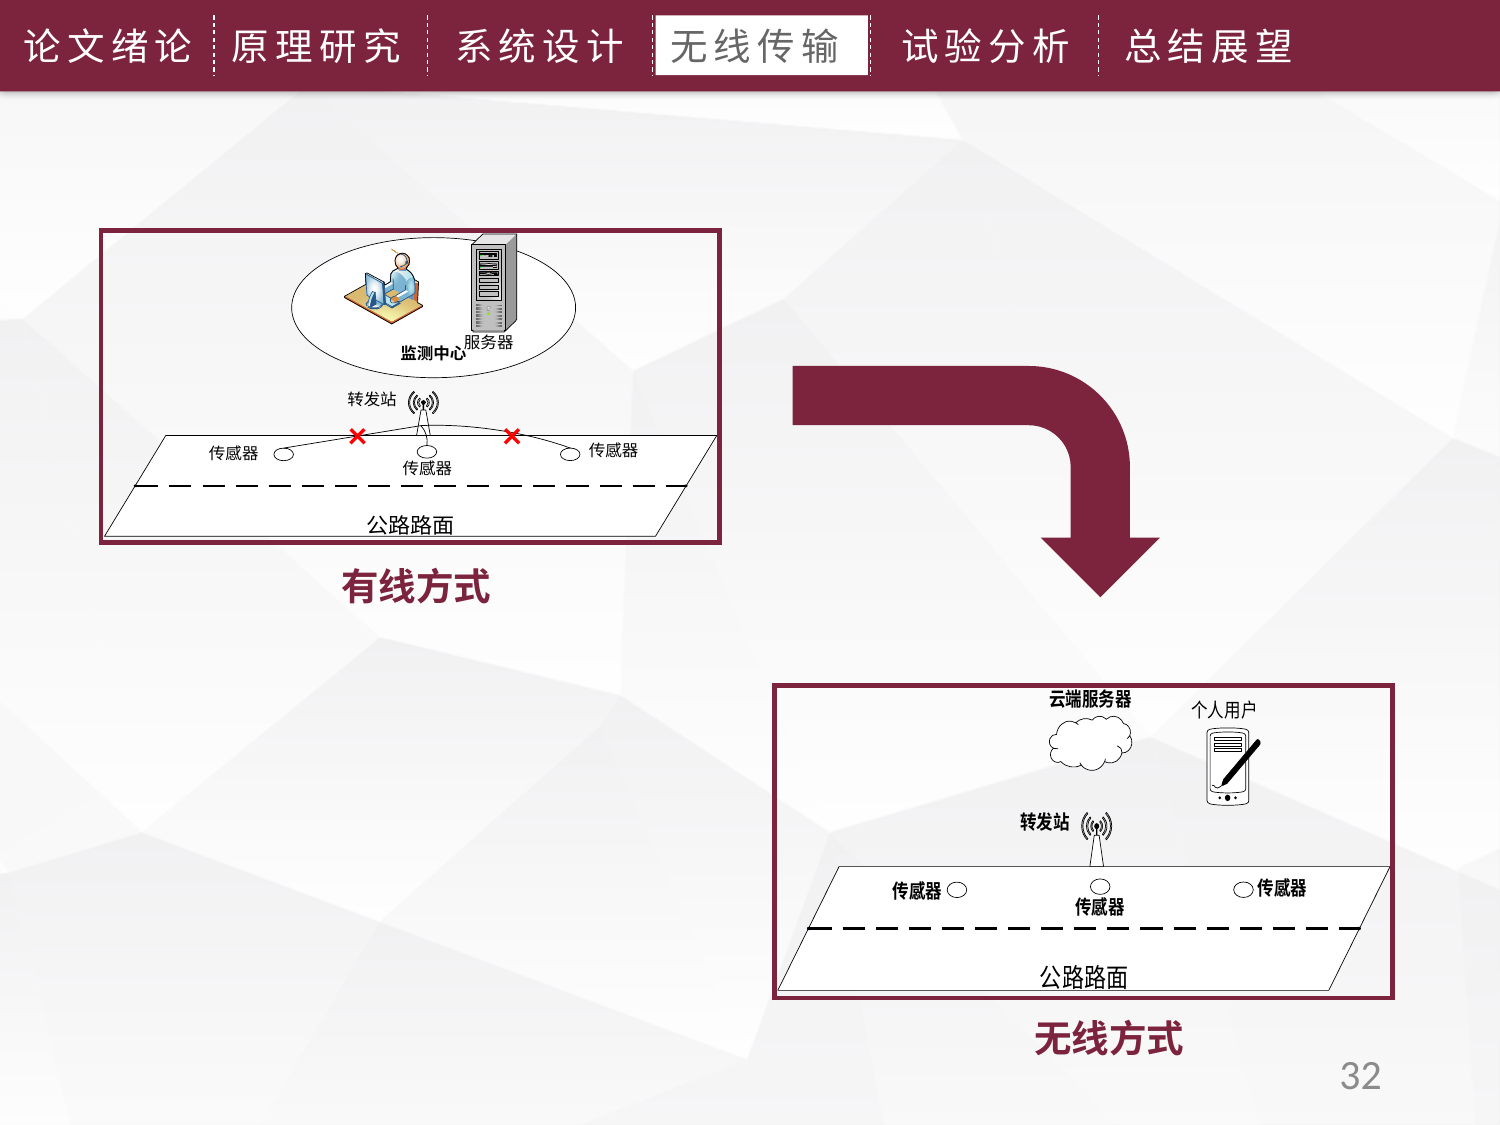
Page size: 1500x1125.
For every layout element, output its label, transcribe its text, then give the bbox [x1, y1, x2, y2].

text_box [103, 232, 717, 541]
text_box 有线方式 [319, 541, 513, 616]
text_box 无线传输 [655, 15, 868, 76]
text_box 无线方式 [1013, 996, 1206, 1068]
slide_number 32 [1059, 1042, 1397, 1103]
text_box [0, 0, 1500, 92]
text_box 试验分析 [886, 15, 1098, 76]
text_box 论文绪论 [8, 15, 213, 76]
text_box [776, 687, 1391, 996]
text_box 总结展望 [1109, 15, 1322, 76]
picture [0, 92, 1500, 1125]
text_box 系统设计 [440, 15, 652, 76]
text_box [792, 365, 1160, 598]
text_box 原理研究 [217, 15, 427, 76]
